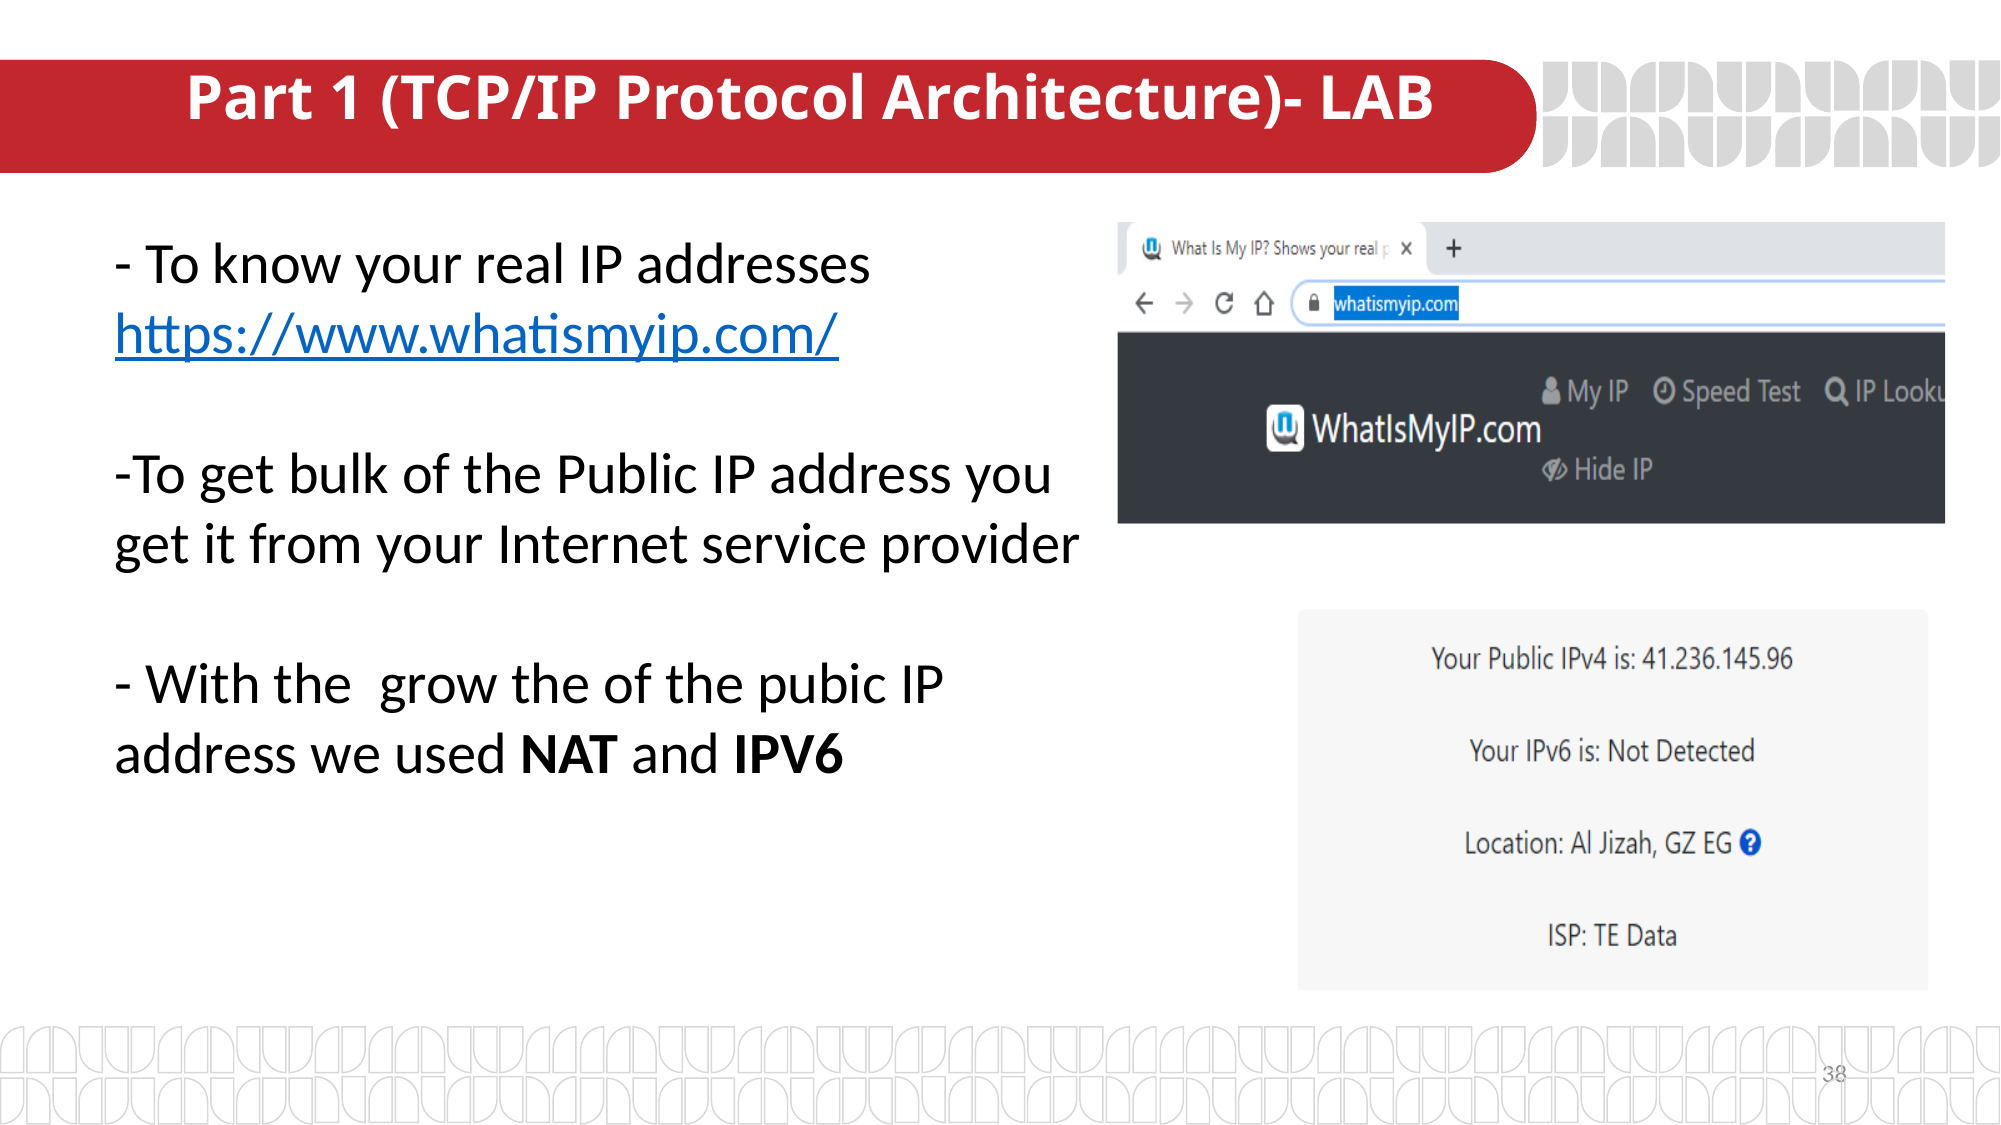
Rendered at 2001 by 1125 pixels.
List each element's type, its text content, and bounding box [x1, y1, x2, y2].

slide_number 38 [1412, 1042, 1863, 1103]
picture [1117, 205, 1946, 990]
text_box - To know your real IP addresses https://www.whatismyip.com/ -To get bulk of the Public IP address you get it from your Internet service provider - With the grow the of the pubic IP address we used NAT and IPV6 [99, 217, 1099, 1003]
title Part 1 (TCP/IP Protocol Architecture)- LAB [130, 59, 1507, 173]
